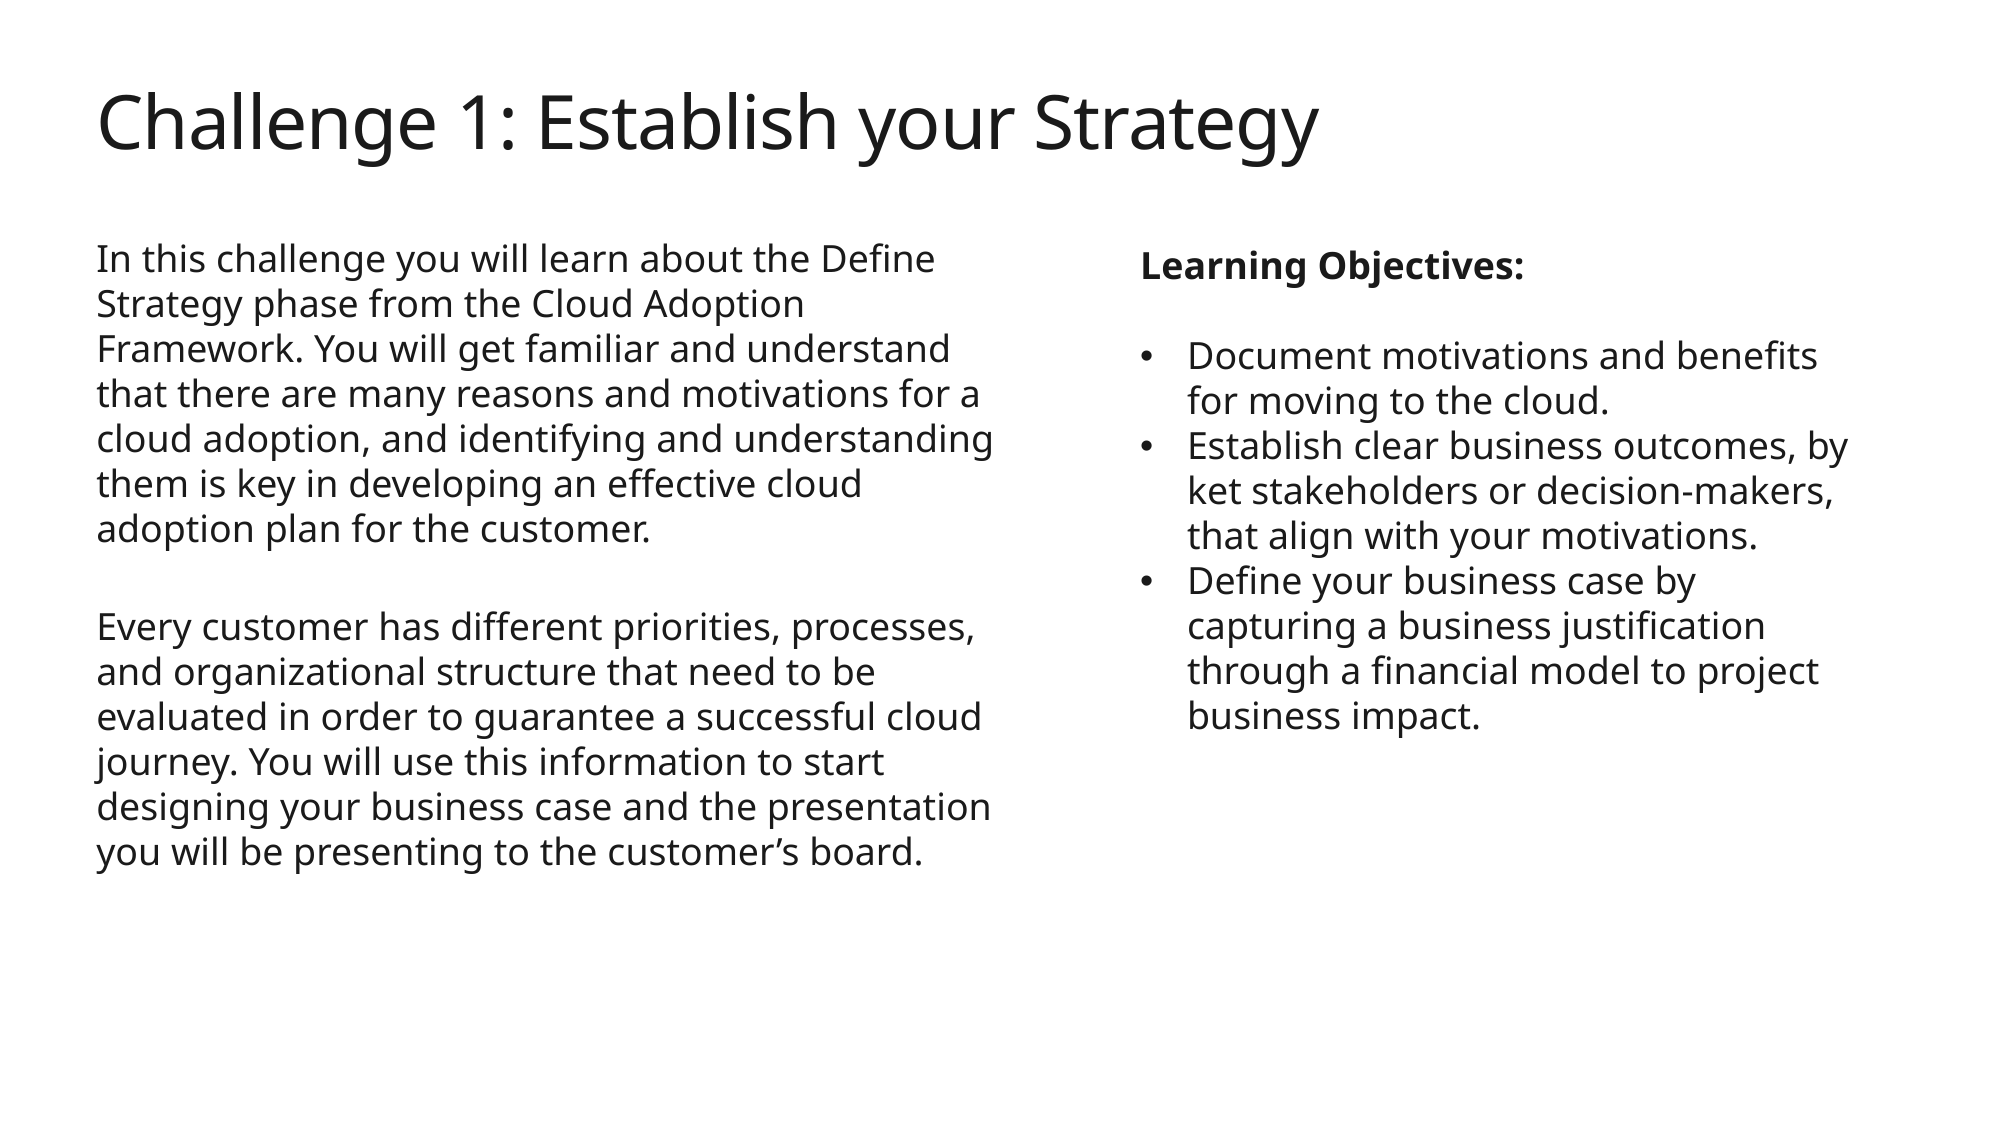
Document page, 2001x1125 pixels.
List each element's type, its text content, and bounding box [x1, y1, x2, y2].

title Challenge 1: Establish your Strategy [96, 75, 1904, 166]
text_box Learning Objectives: Document motivations and benefits for moving to the cloud. Establish clear business outcomes, by ket stakeholders or decision-makers, that align with your motivations. Define your business case by capturing a business justification through a financial model to project business impact. [1125, 235, 1874, 745]
list In this challenge you will learn about the Define Strategy phase from the Cloud Adoption Framework. You will get familiar and understand that there are many reasons and motivations for a cloud adoption, and identifying and understanding them is key in developing an effective cloud adoption plan for the customer. Every customer has different priorities, processes, and organizational structure that need to be evaluated in order to guarantee a successful cloud journey. You will use this information to start designing your business case and the presentation you will be presenting to the customer’s board. [96, 235, 1000, 881]
